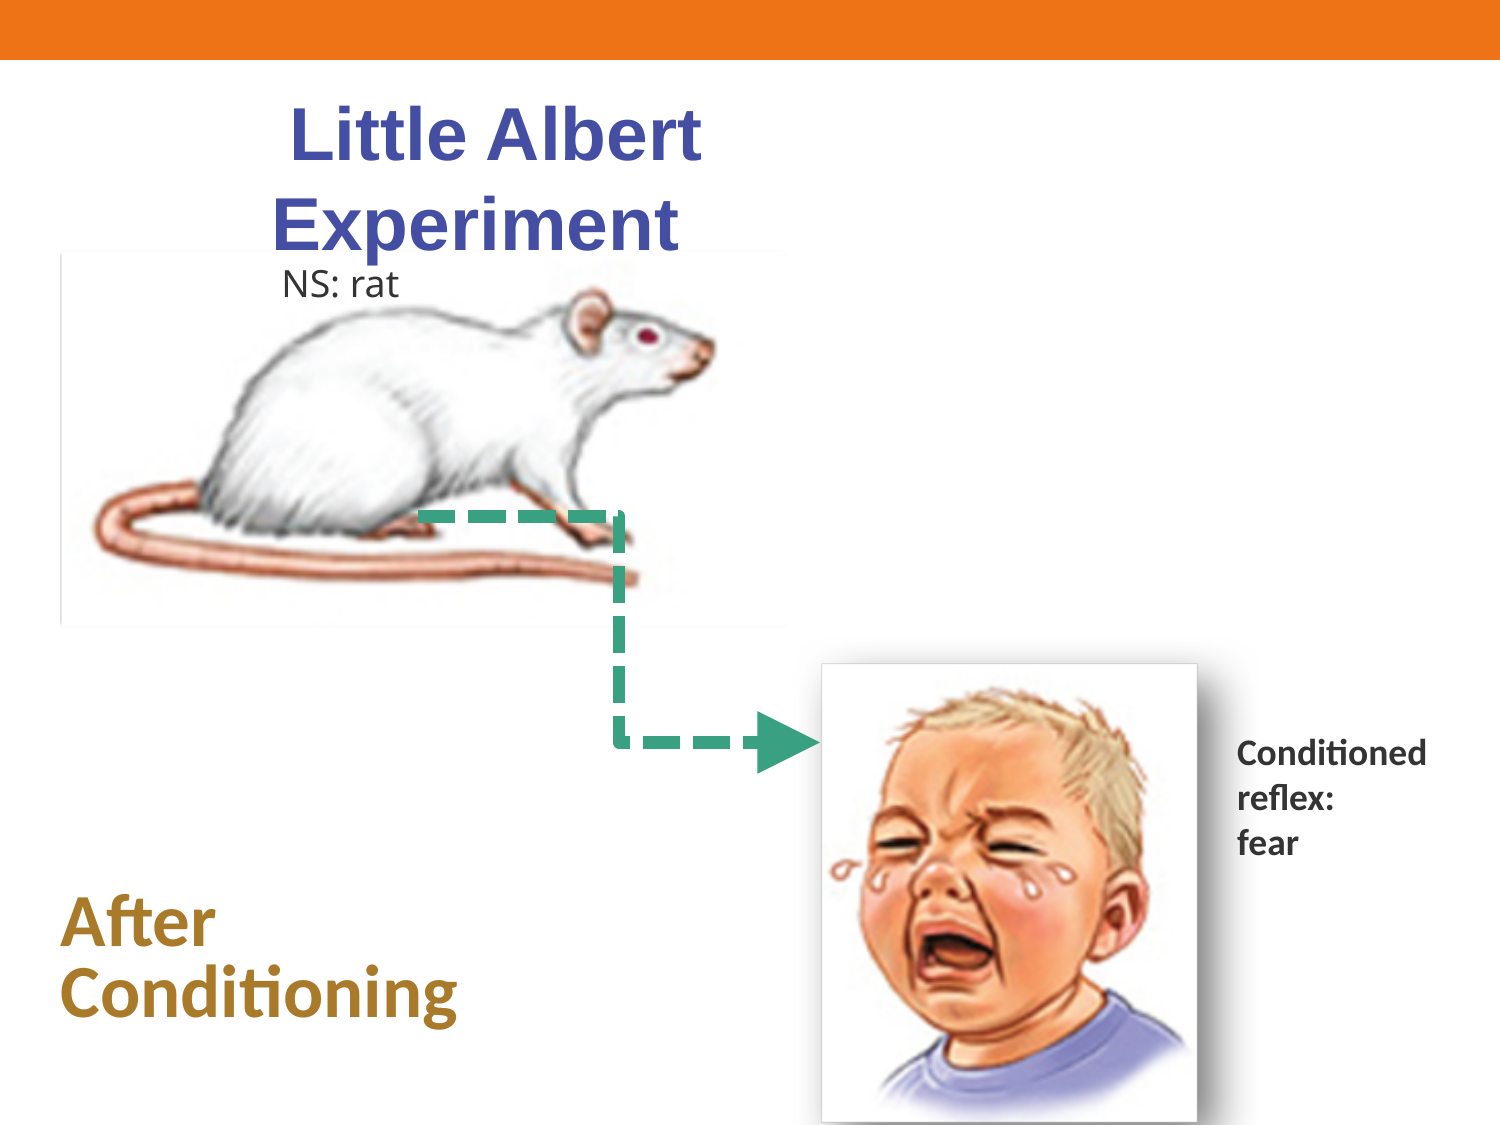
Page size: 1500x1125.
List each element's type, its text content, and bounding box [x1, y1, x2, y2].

text_box After Conditioning [45, 882, 598, 1040]
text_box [417, 516, 821, 743]
text_box Little Albert Experiment [59, 77, 933, 273]
picture [59, 249, 792, 631]
text_box Conditioned reflex: fear [1222, 720, 1500, 871]
picture [819, 662, 1201, 1125]
